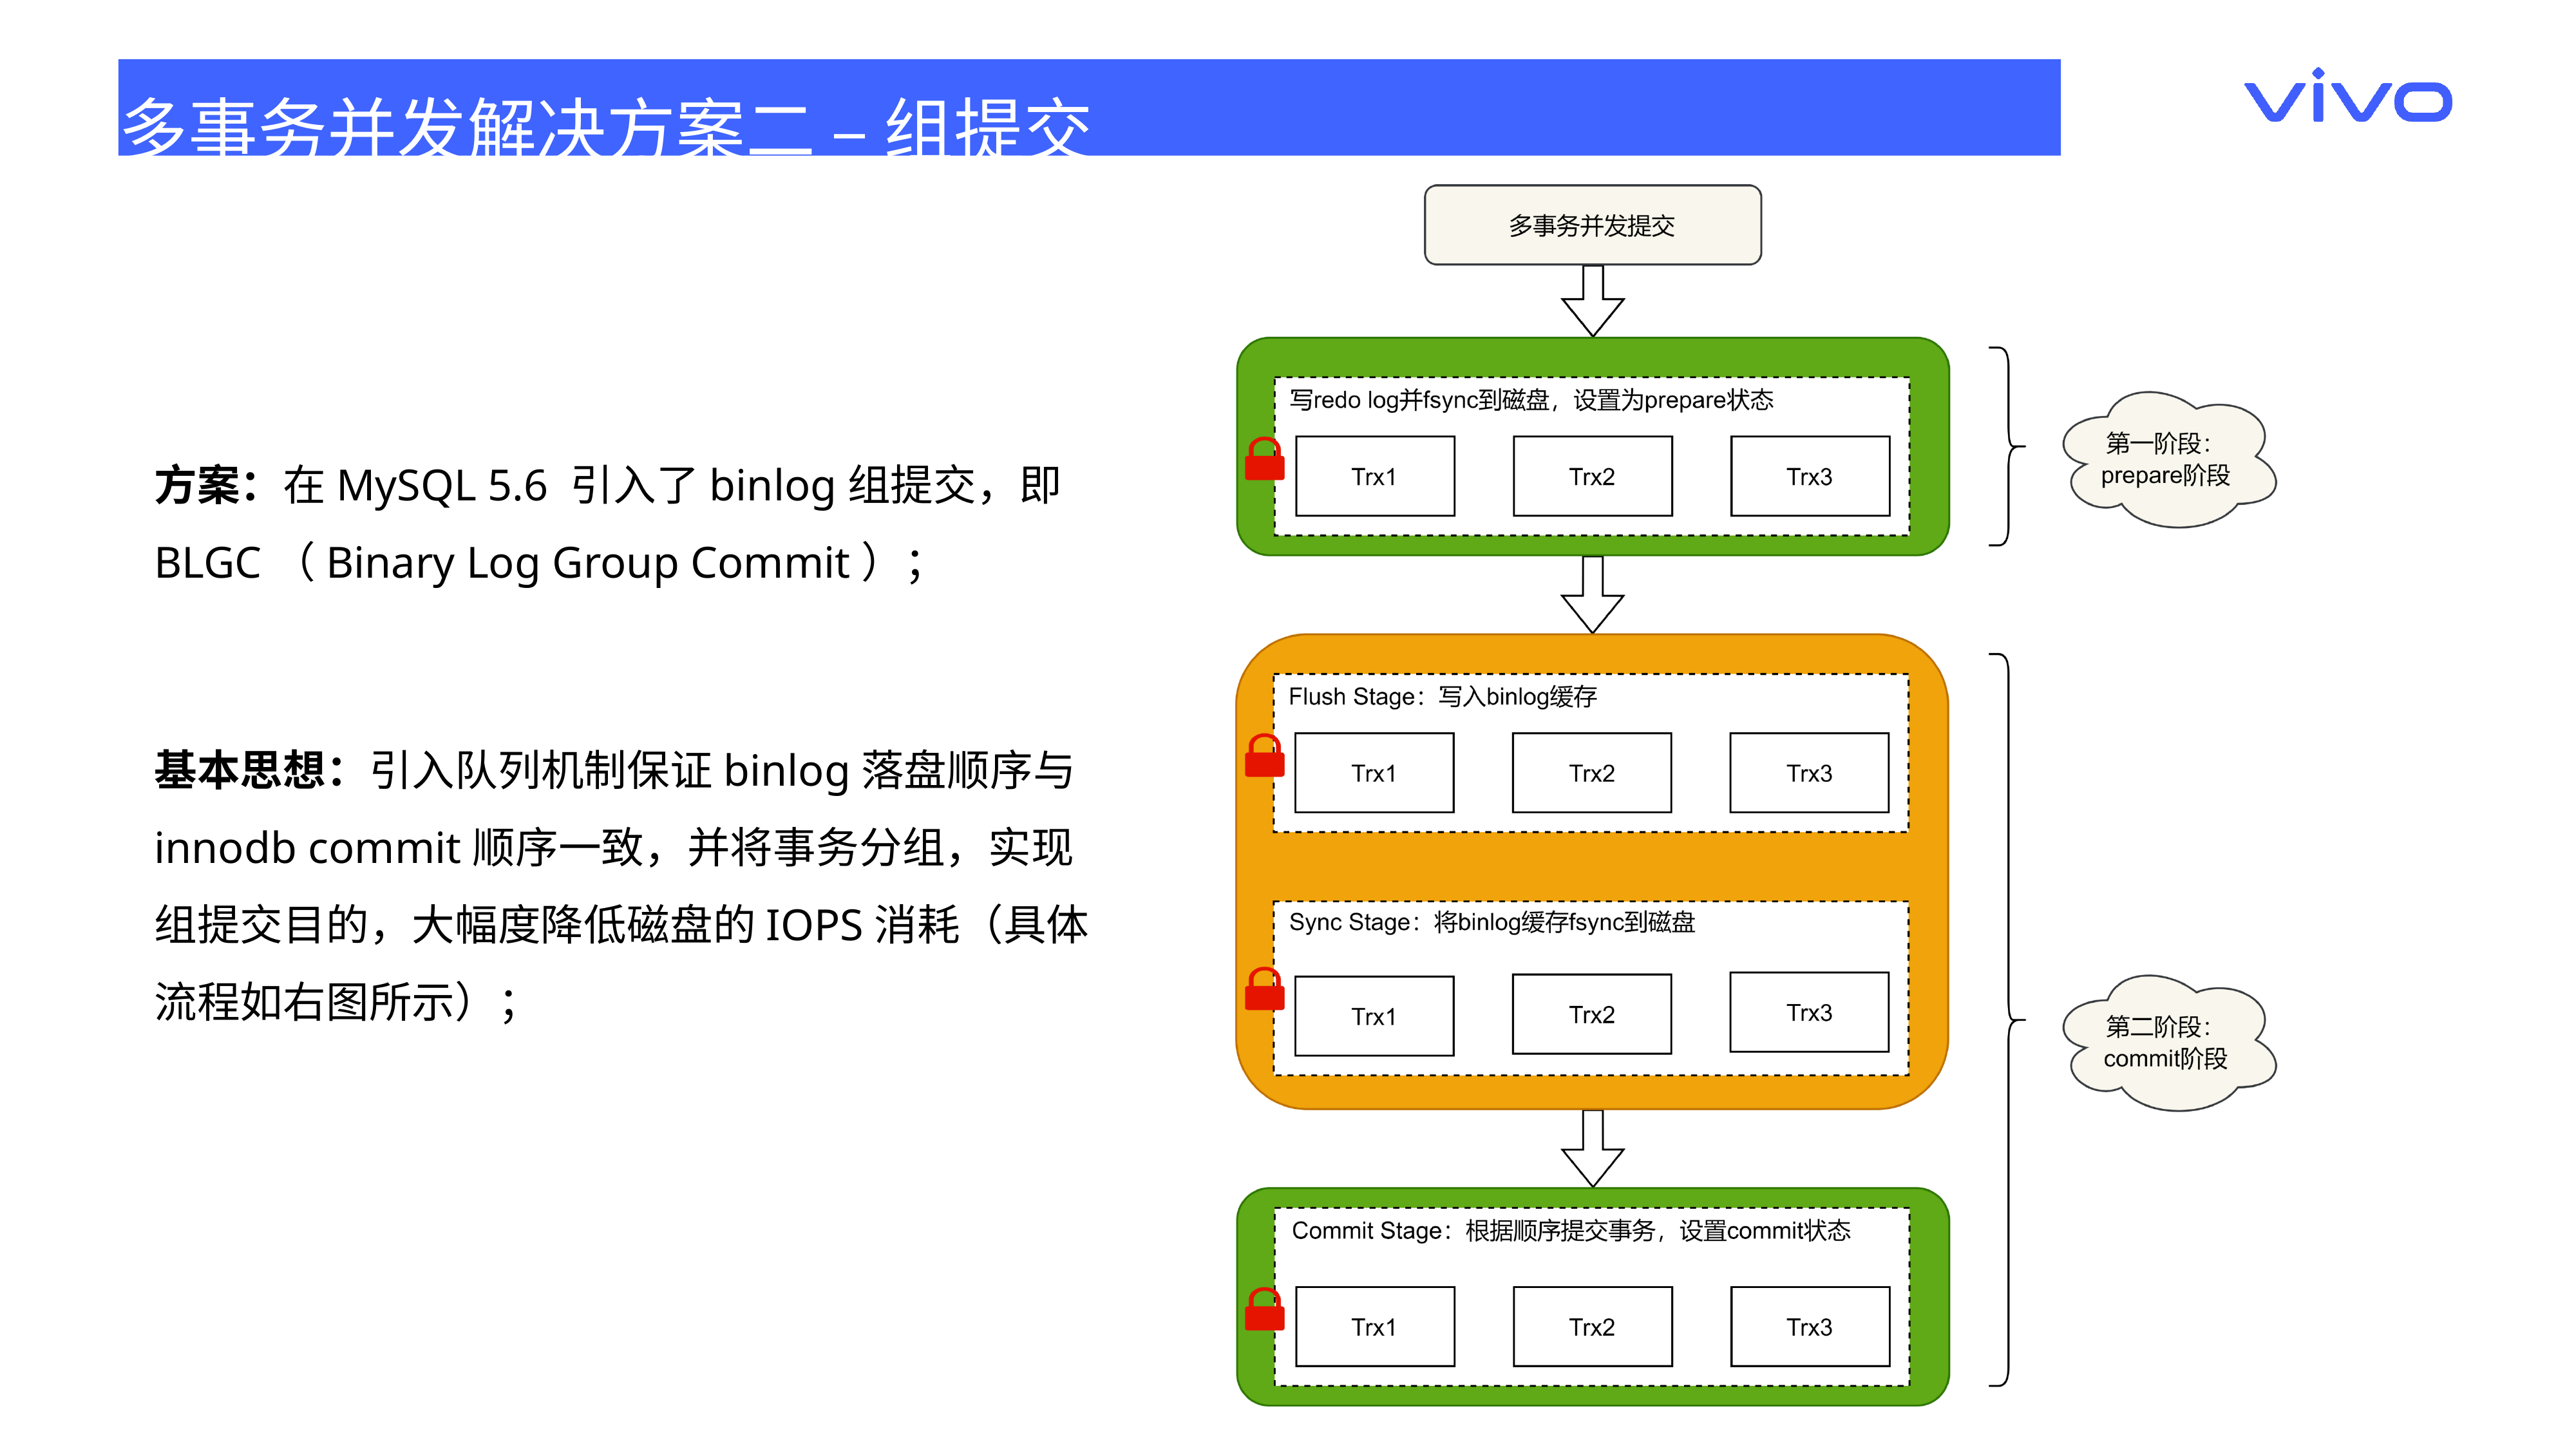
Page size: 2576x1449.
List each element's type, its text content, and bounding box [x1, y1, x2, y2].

picture [2244, 67, 2452, 122]
list 多事务并发解决方案二 – 组提交 [118, 59, 2061, 156]
list 方案：在MySQL 5.6 引入了binlog组提交，即BLGC（Binary Log Group Commit）； 基本思想：引入队列机制保证binlog落盘顺序与innodb commit顺序一致，并将事务分组，实现组提交目的，大幅度降低磁盘的IOPS消耗（具体流程如右图所示）； [144, 427, 1106, 1039]
picture [1234, 184, 2286, 1406]
